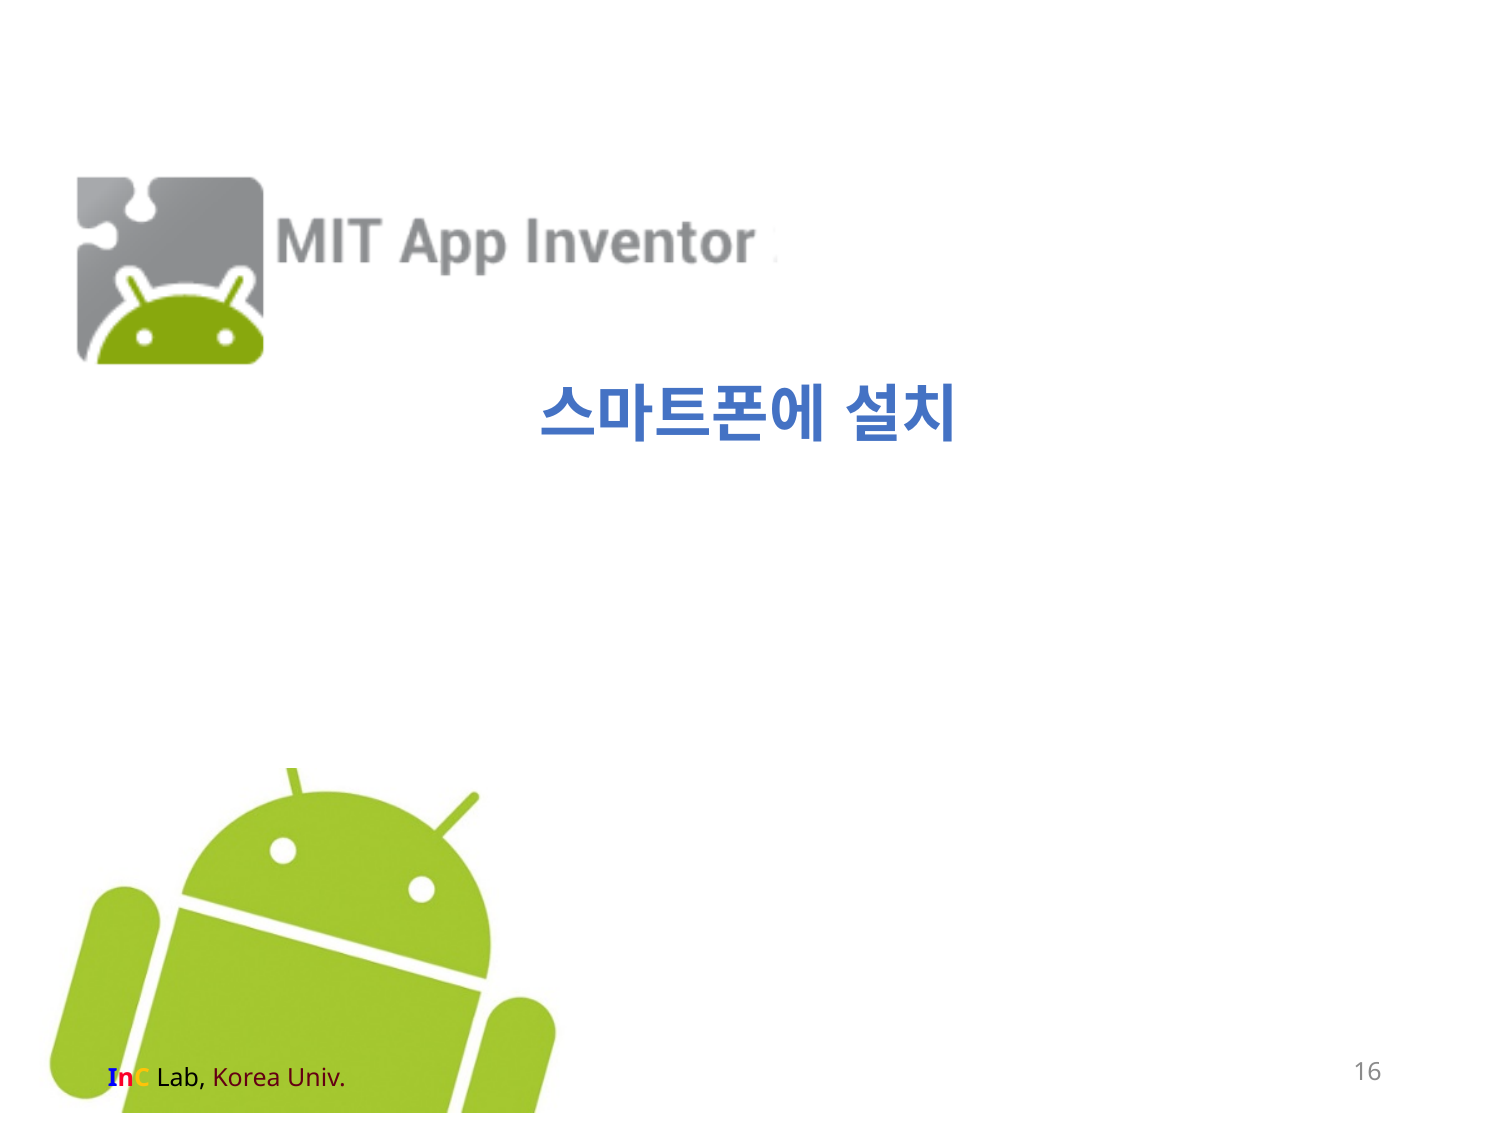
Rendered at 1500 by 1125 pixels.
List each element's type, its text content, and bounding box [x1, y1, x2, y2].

picture [20, 768, 594, 1113]
text_box 스마트폰에 설치 [524, 366, 1101, 457]
slide_number 16 [1059, 1042, 1397, 1103]
picture [75, 175, 815, 368]
